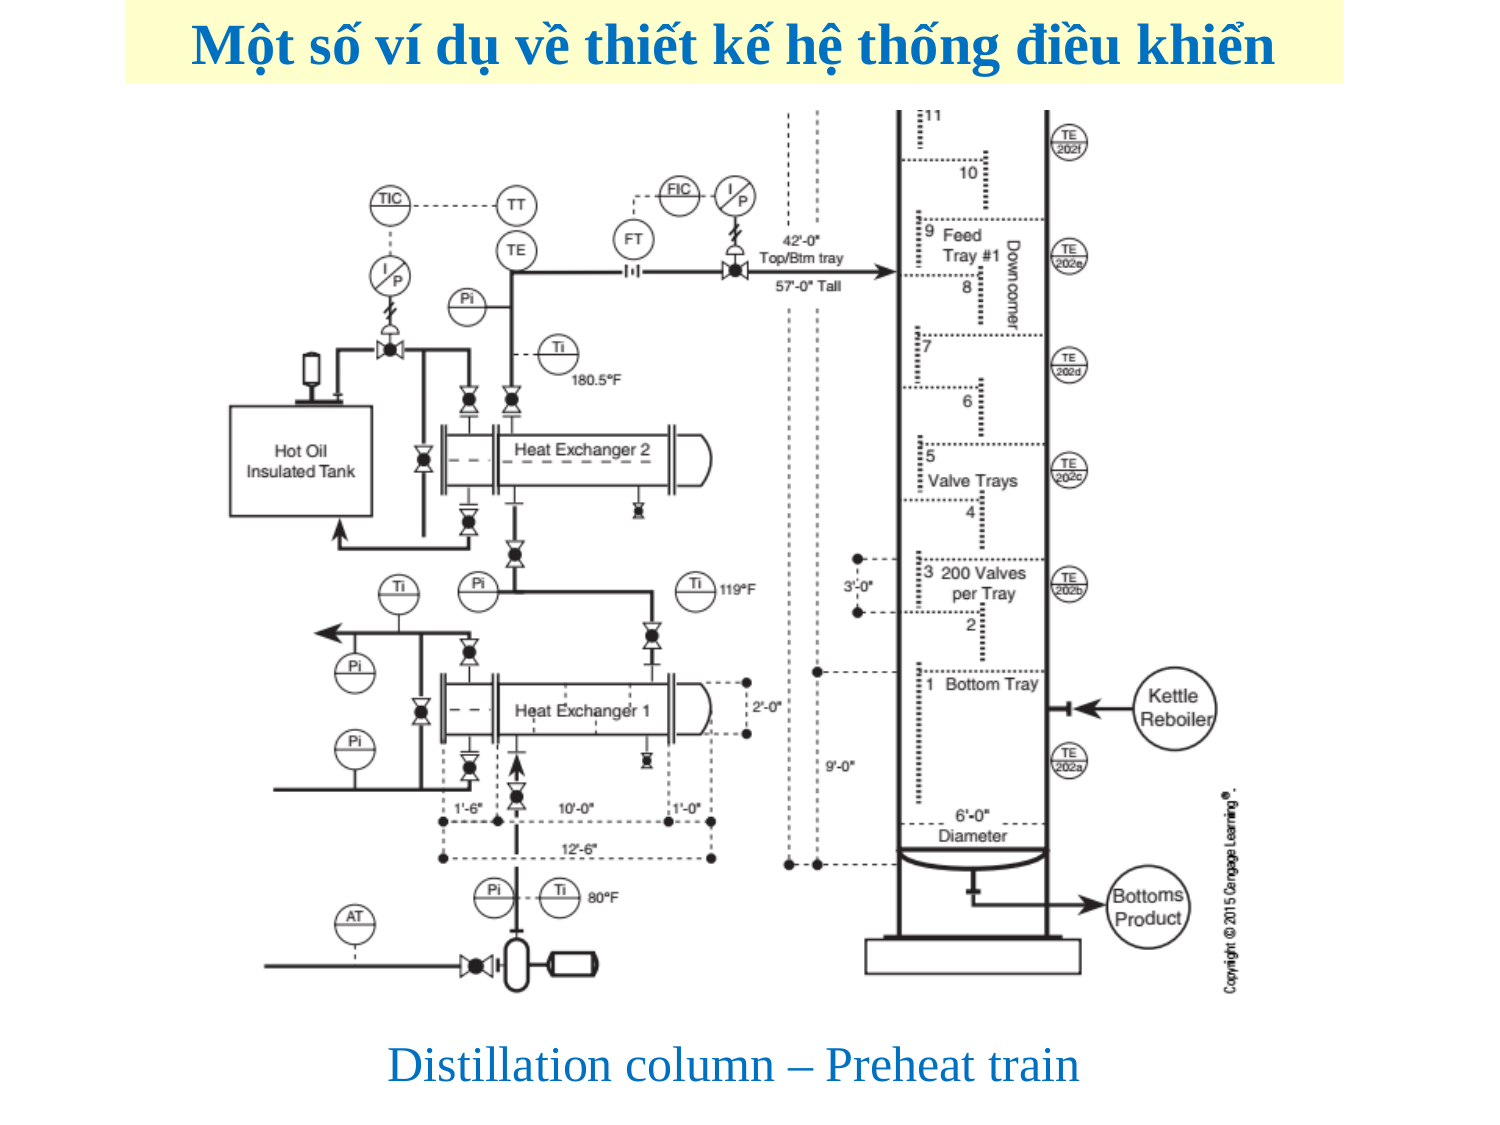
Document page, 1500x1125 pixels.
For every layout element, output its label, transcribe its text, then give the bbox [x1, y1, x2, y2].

text_box Một số ví dụ về thiết kế hệ thống điều khiển [124, 0, 1344, 84]
picture [203, 110, 1266, 1011]
text_box Distillation column – Preheat train [259, 1024, 1210, 1099]
